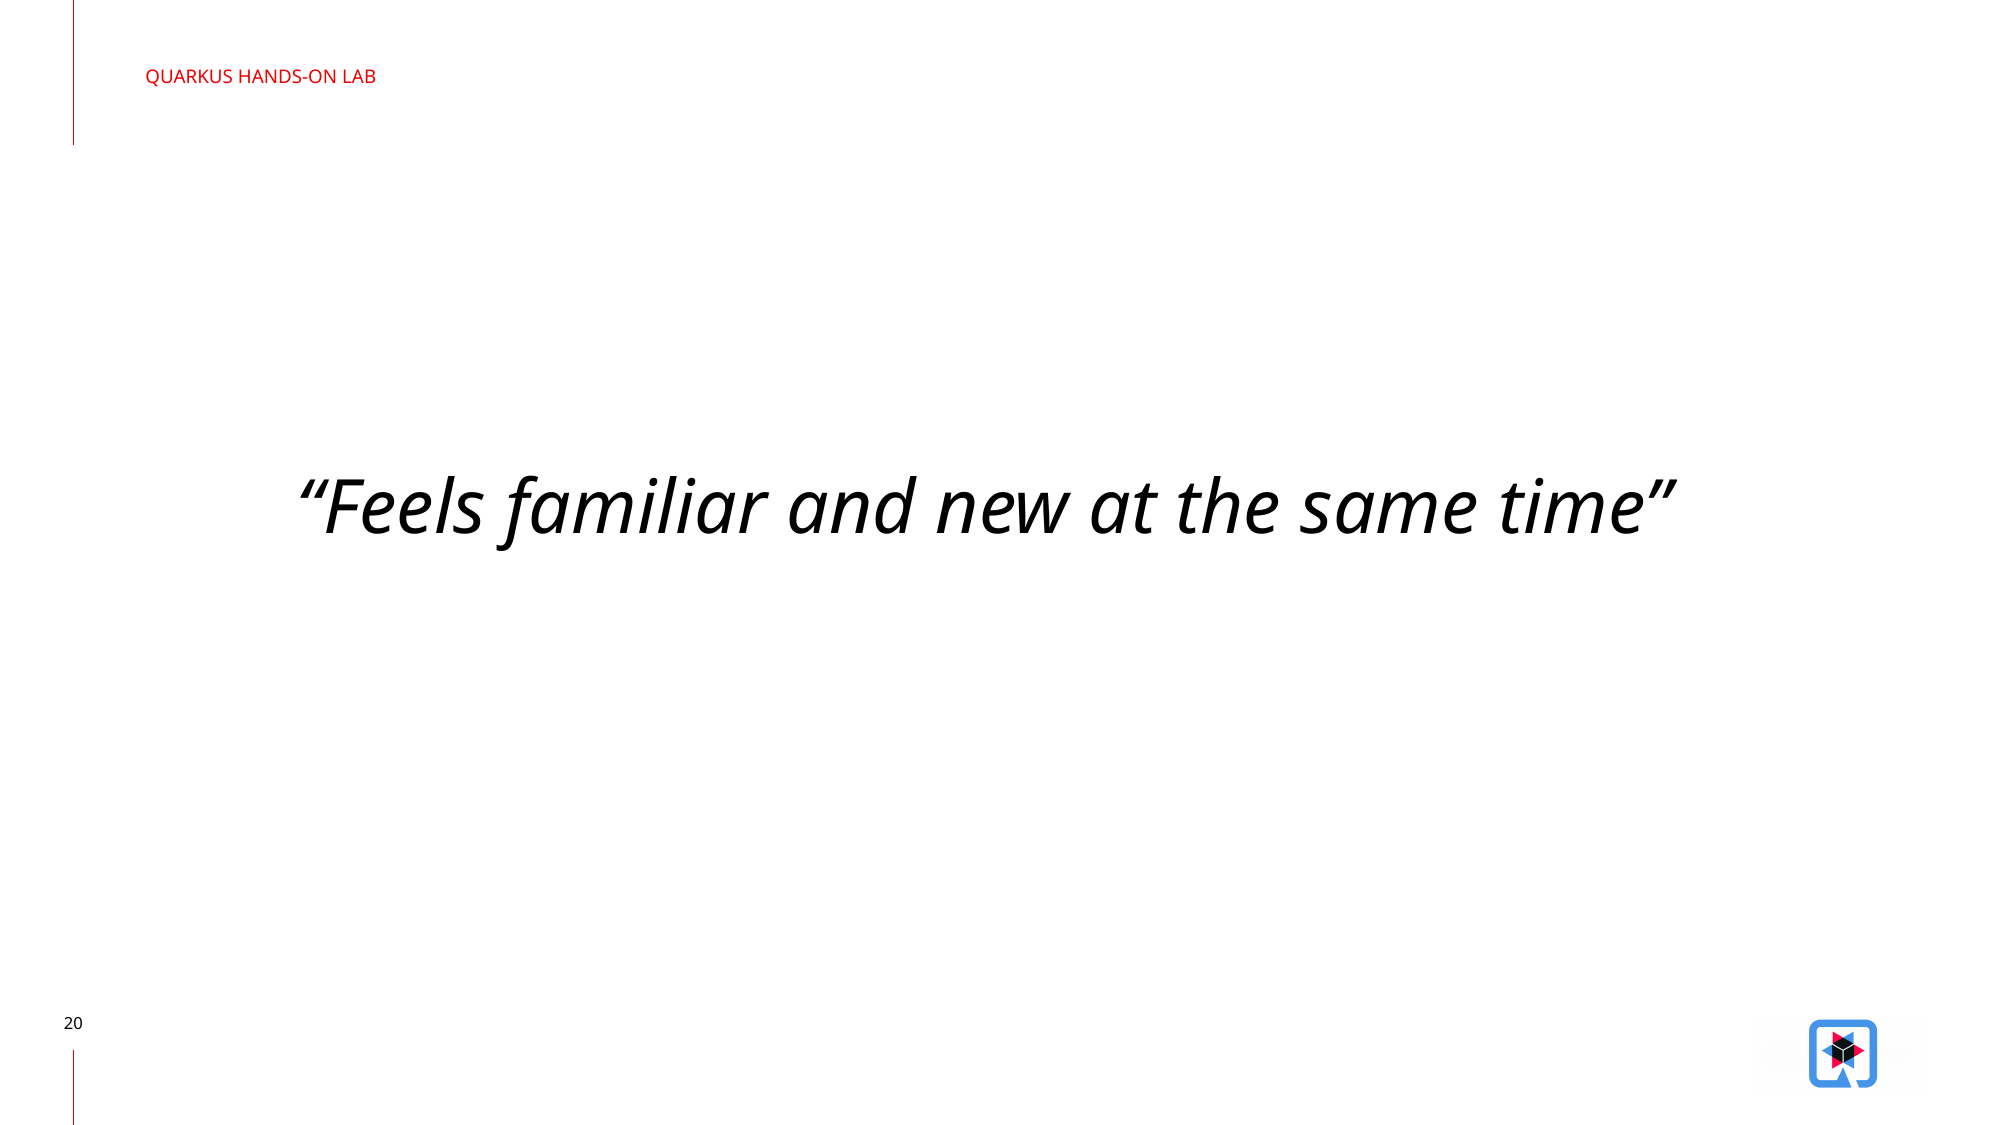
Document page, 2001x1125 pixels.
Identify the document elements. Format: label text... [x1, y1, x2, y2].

picture [1753, 1015, 1927, 1091]
subtitle QUARKUS HANDS-ON LAB [73, 9, 919, 143]
slide_number 20 [13, 1012, 134, 1036]
title “Feels familiar and new at the same time” [272, 431, 1698, 590]
